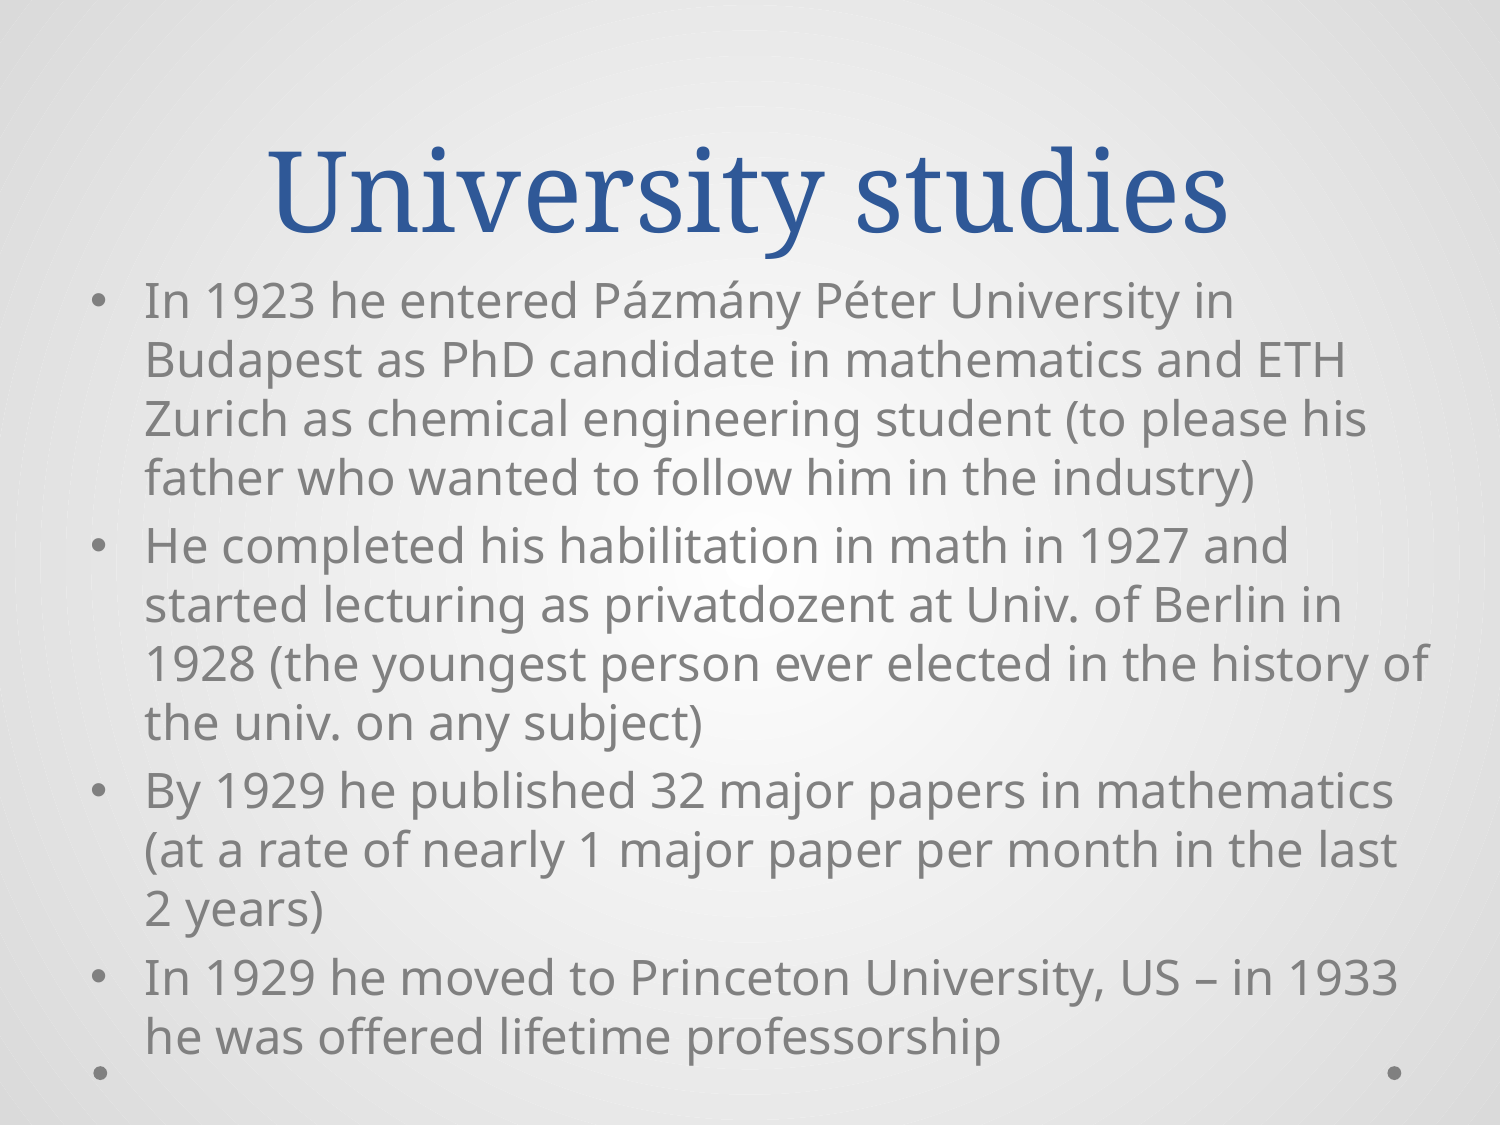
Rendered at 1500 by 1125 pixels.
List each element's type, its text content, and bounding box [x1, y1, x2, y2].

list In 1923 he entered Pázmány Péter University in Budapest as PhD candidate in mathematics and ETH Zurich as chemical engineering student (to please his father who wanted to follow him in the industry) He completed his habilitation in math in 1927 and started lecturing as privatdozent at Univ. of Berlin in 1928 (the youngest person ever elected in the history of the univ. on any subject) By 1929 he published 32 major papers in mathematics (at a rate of nearly 1 major paper per month in the last 2 years) In 1929 he moved to Princeton University, US – in 1933 he was offered lifetime professorship [75, 262, 1450, 1075]
title University studies [75, 0, 1425, 262]
